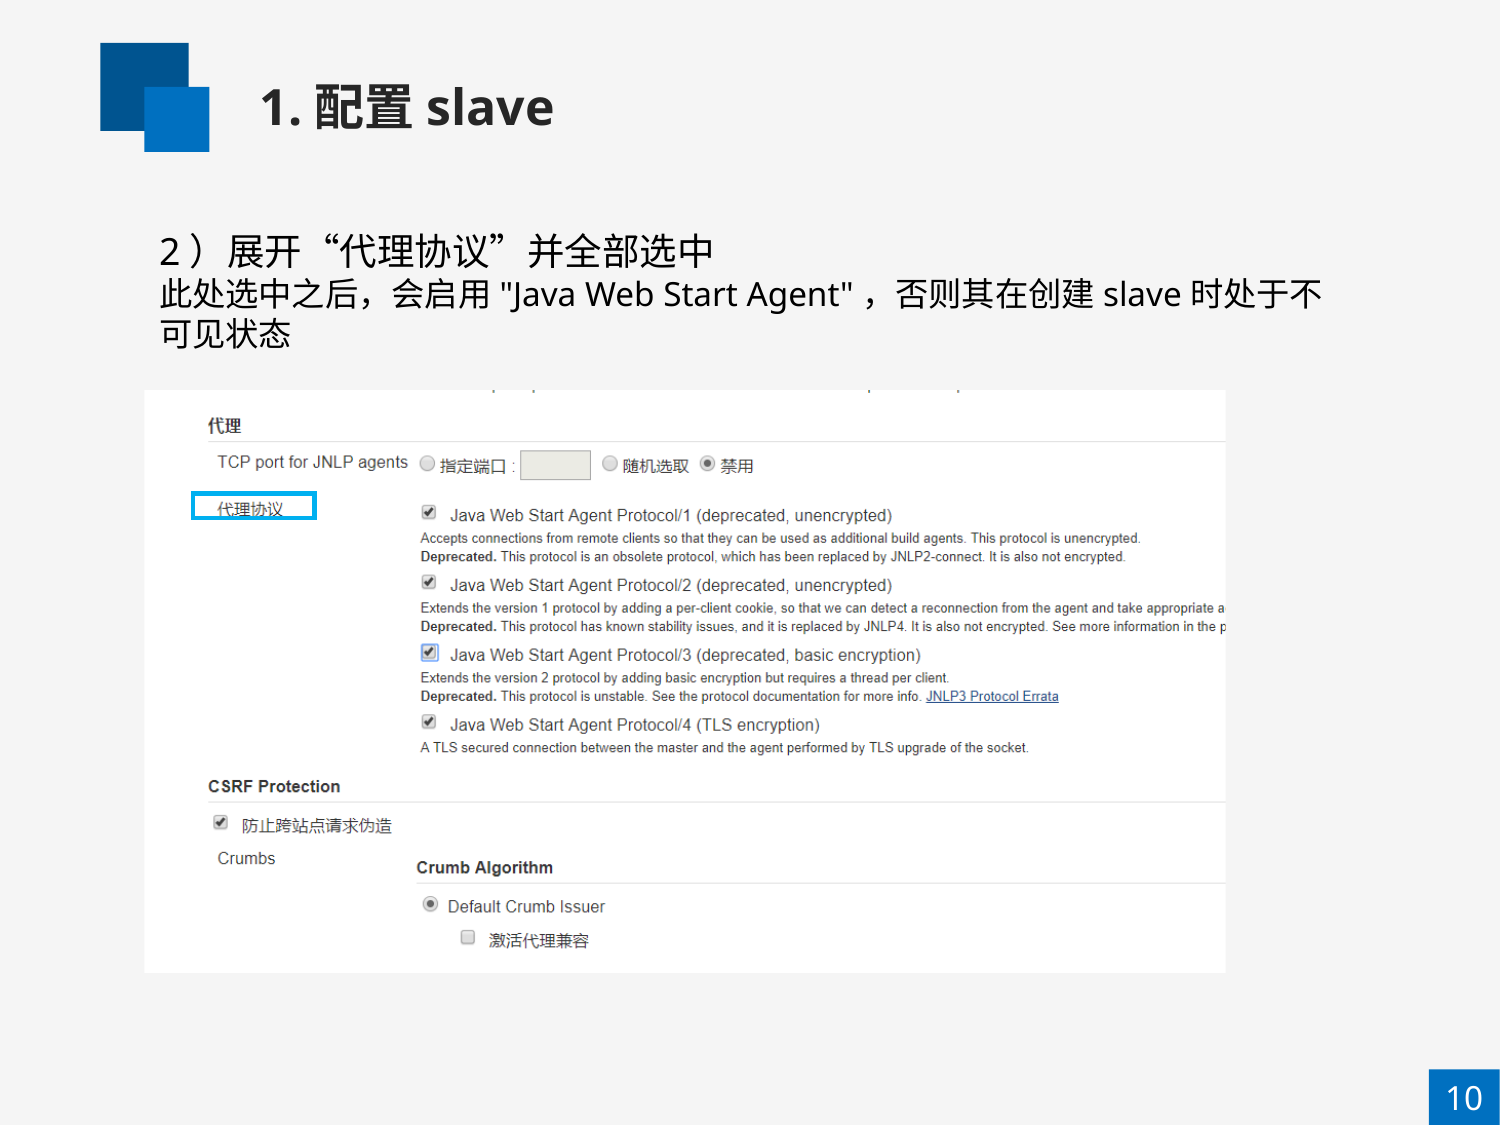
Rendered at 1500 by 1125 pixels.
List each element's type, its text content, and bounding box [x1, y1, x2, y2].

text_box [100, 42, 210, 152]
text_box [1411, 1069, 1500, 1125]
text_box 2）展开“代理协议”并全部选中 此处选中之后，会启用"Java Web Start Agent"，否则其在创建slave时处于不可见状态 [144, 198, 1354, 361]
text_box 1.配置slave [245, 68, 1412, 143]
picture [144, 390, 1226, 973]
